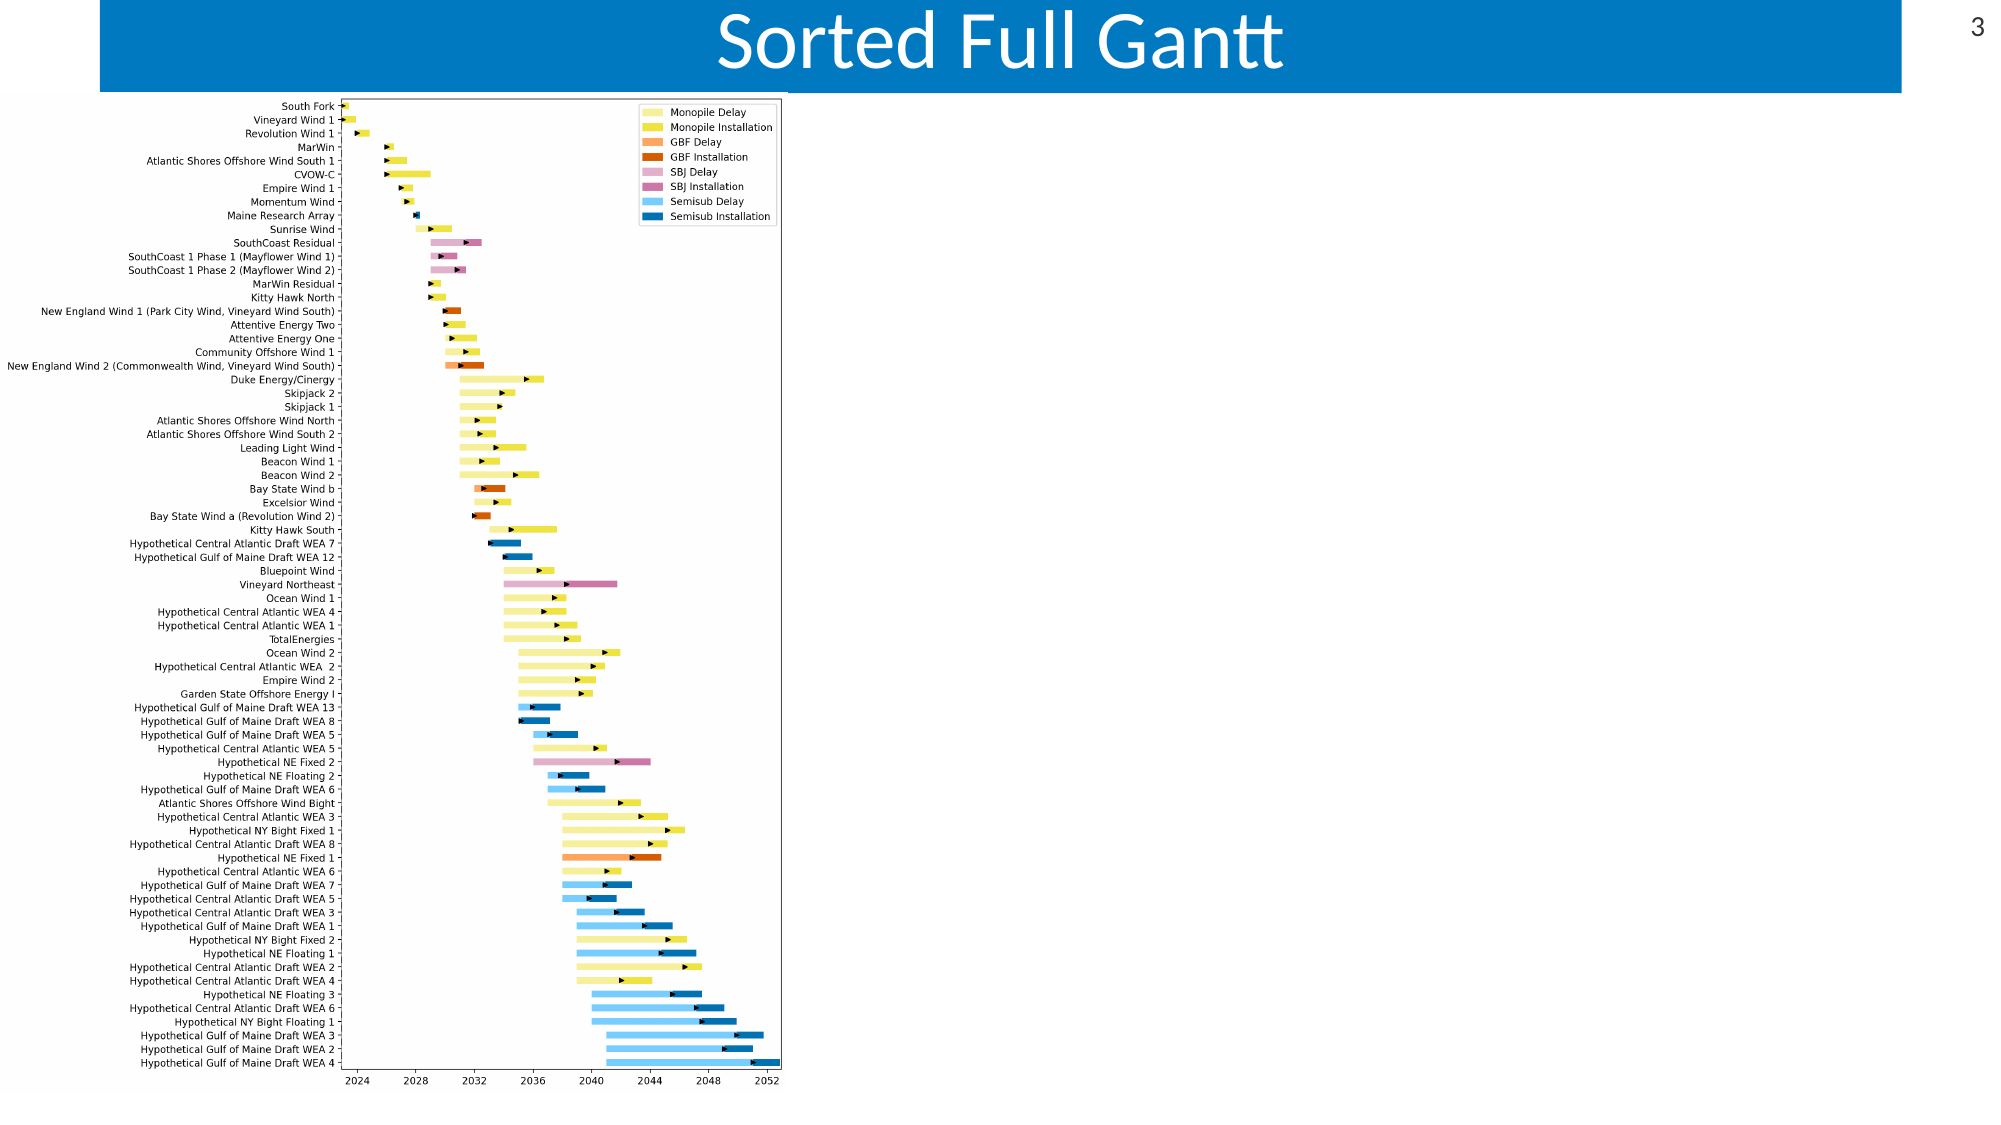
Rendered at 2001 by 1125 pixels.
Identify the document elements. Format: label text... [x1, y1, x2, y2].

title Sorted Full Gantt [99, 0, 1902, 94]
picture [0, 92, 788, 1093]
